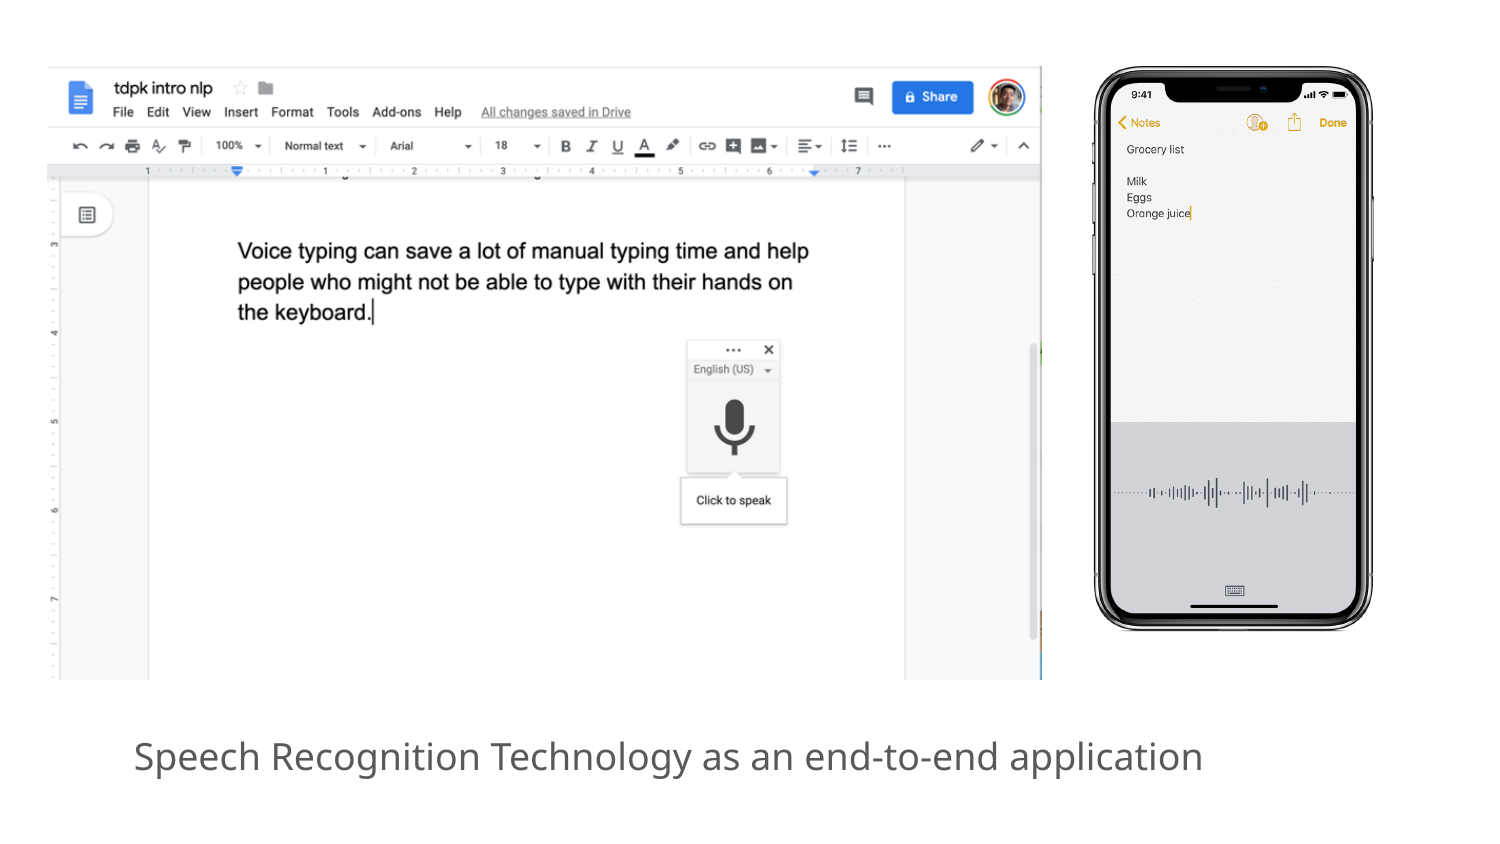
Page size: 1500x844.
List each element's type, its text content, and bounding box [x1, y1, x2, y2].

picture [1092, 66, 1375, 632]
list Speech Recognition Technology as an end-to-end application [118, 717, 1382, 793]
picture [47, 66, 1042, 680]
